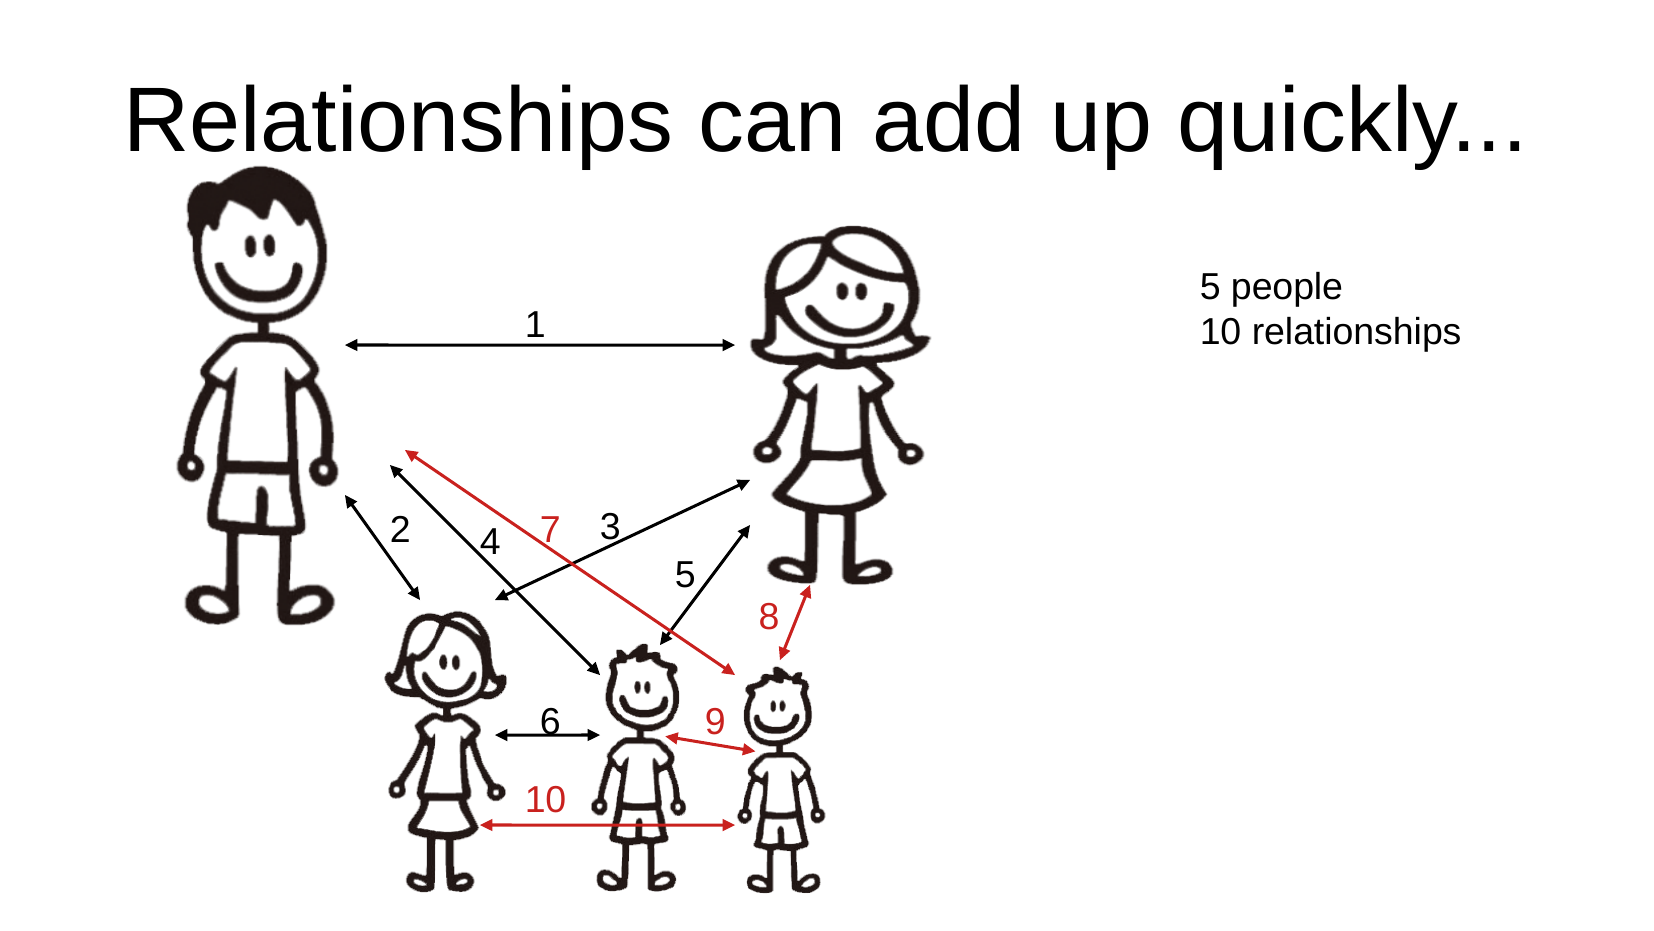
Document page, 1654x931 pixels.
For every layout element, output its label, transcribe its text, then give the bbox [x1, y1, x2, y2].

text_box 1 [509, 292, 555, 350]
text_box 7 [524, 498, 570, 555]
picture [104, 164, 544, 916]
text_box 5 [659, 543, 699, 600]
text_box 8 [744, 619, 789, 642]
text_box 3 [584, 494, 630, 552]
text_box [405, 450, 524, 532]
text_box Relationships can add up quickly... [82, 37, 1571, 193]
text_box [396, 467, 464, 540]
text_box 5 people 10 relationships [1184, 254, 1575, 360]
picture [704, 224, 961, 610]
text_box 4 [464, 509, 510, 567]
picture [722, 644, 841, 912]
text_box 2 [396, 498, 420, 555]
picture [554, 629, 721, 912]
